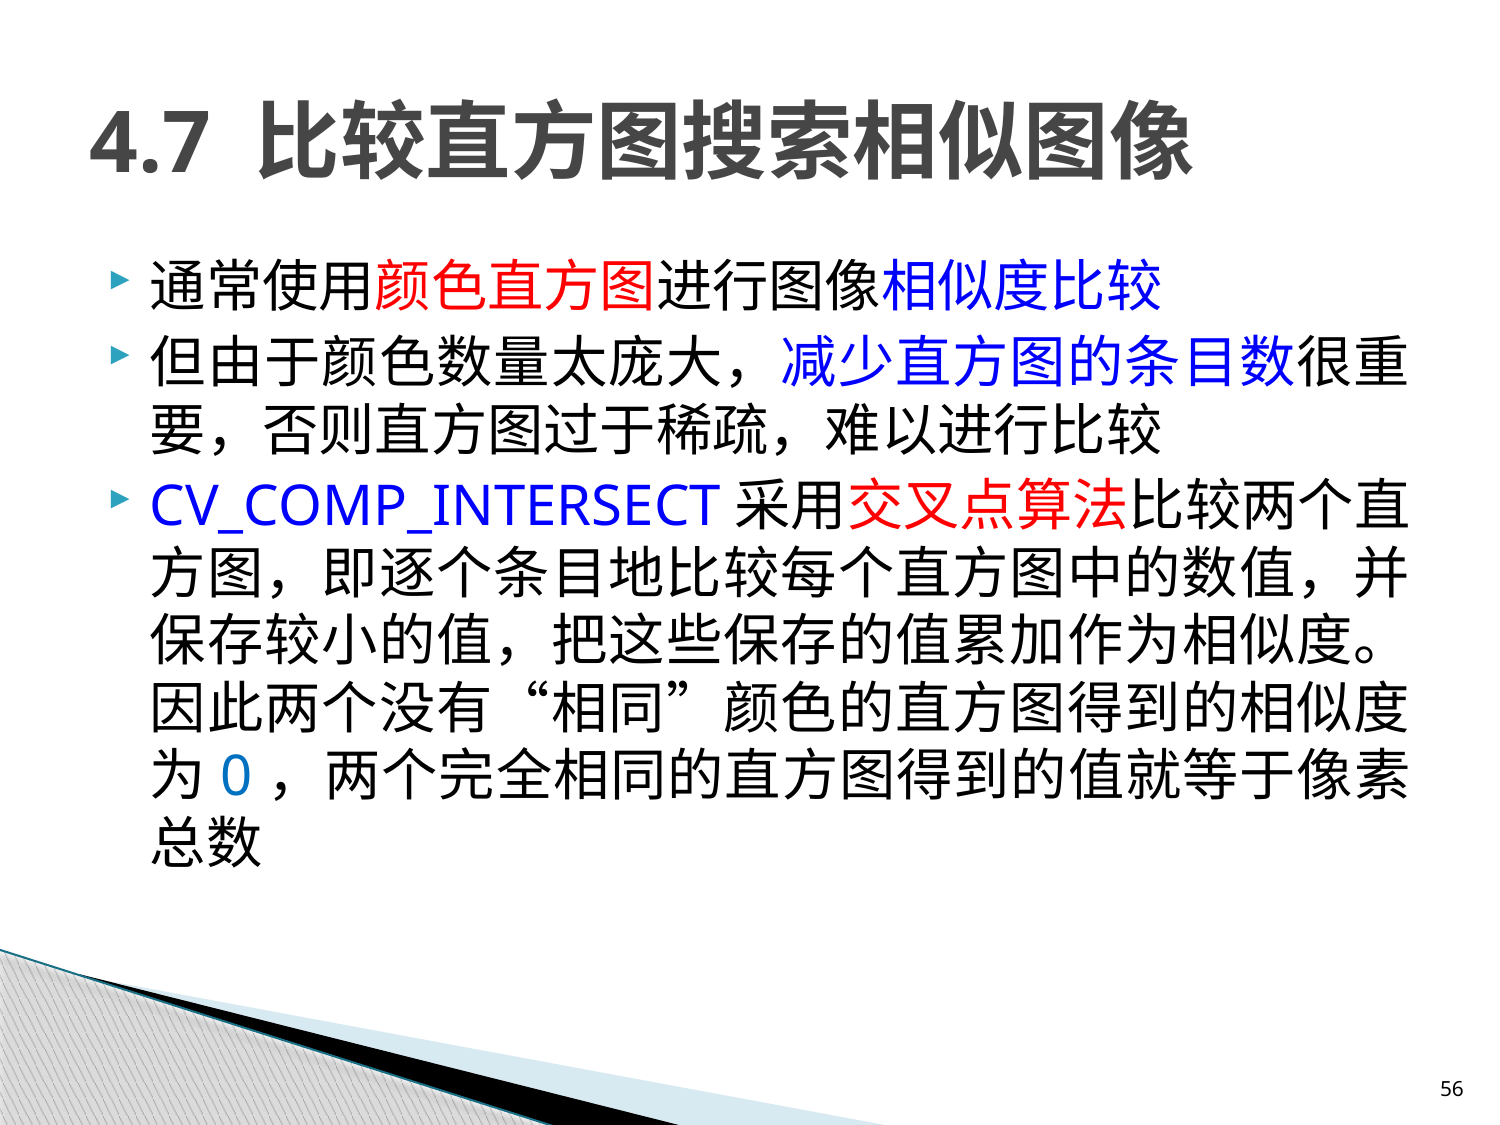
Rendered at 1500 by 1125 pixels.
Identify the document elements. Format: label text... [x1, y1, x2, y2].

list 通常使用颜色直方图进行图像相似度比较 但由于颜色数量太庞大，减少直方图的条目数很重要，否则直方图过于稀疏，难以进行比较 CV_COMP_INTERSECT采用交叉点算法比较两个直方图，即逐个条目地比较每个直方图中的数值，并保存较小的值，把这些保存的值累加作为相似度。因此两个没有“相同”颜色的直方图得到的相似度为0，两个完全相同的直方图得到的值就等于像素总数 [75, 243, 1425, 986]
title 4.7 比较直方图搜索相似图像 [75, 45, 1425, 233]
slide_number 56 [1418, 1051, 1479, 1112]
